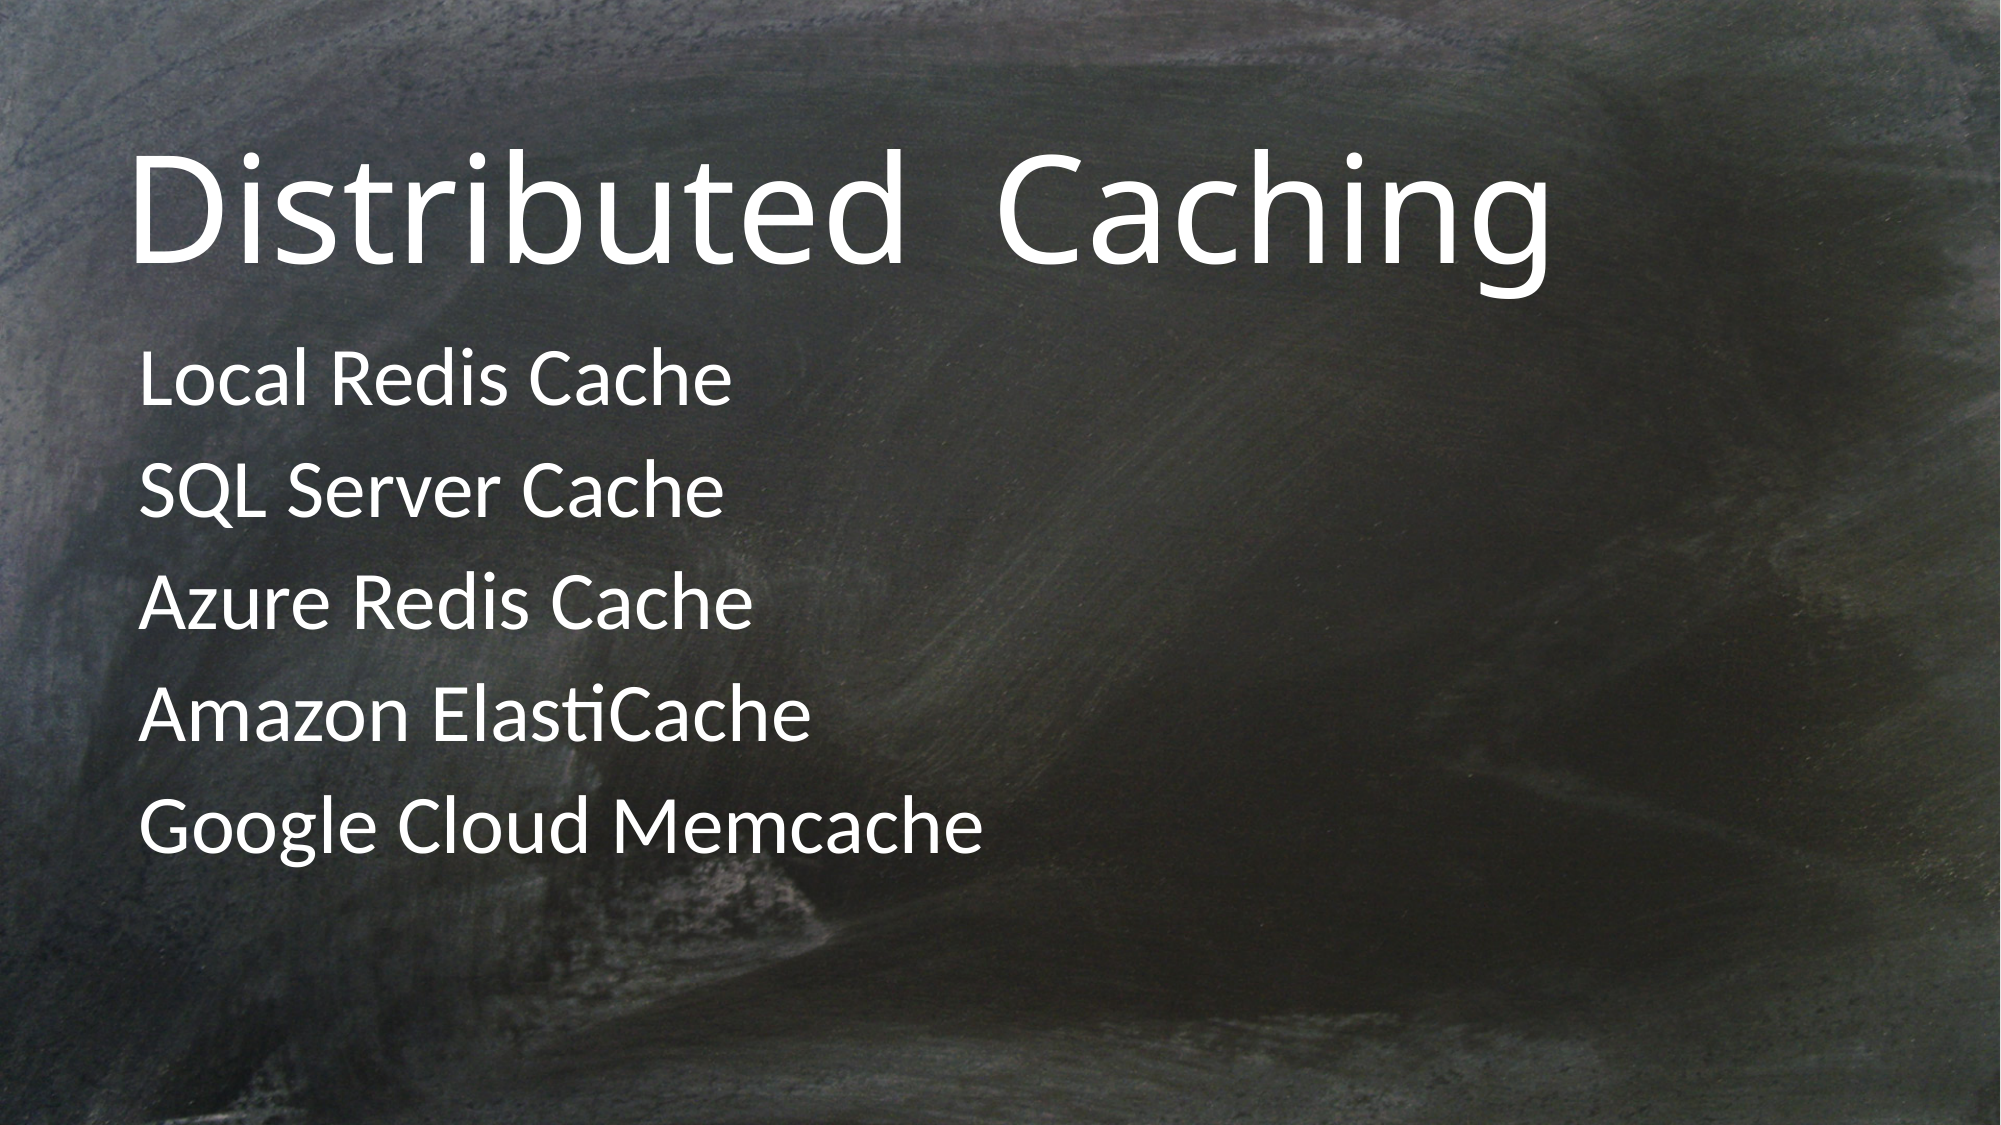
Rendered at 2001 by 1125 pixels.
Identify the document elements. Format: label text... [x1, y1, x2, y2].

list Local Redis Cache SQL Server Cache Azure Redis Cache Amazon ElastiCache Google Cloud Memcache [111, 329, 1876, 948]
title Distributed Caching [107, 81, 1875, 354]
picture [0, 0, 2001, 1125]
